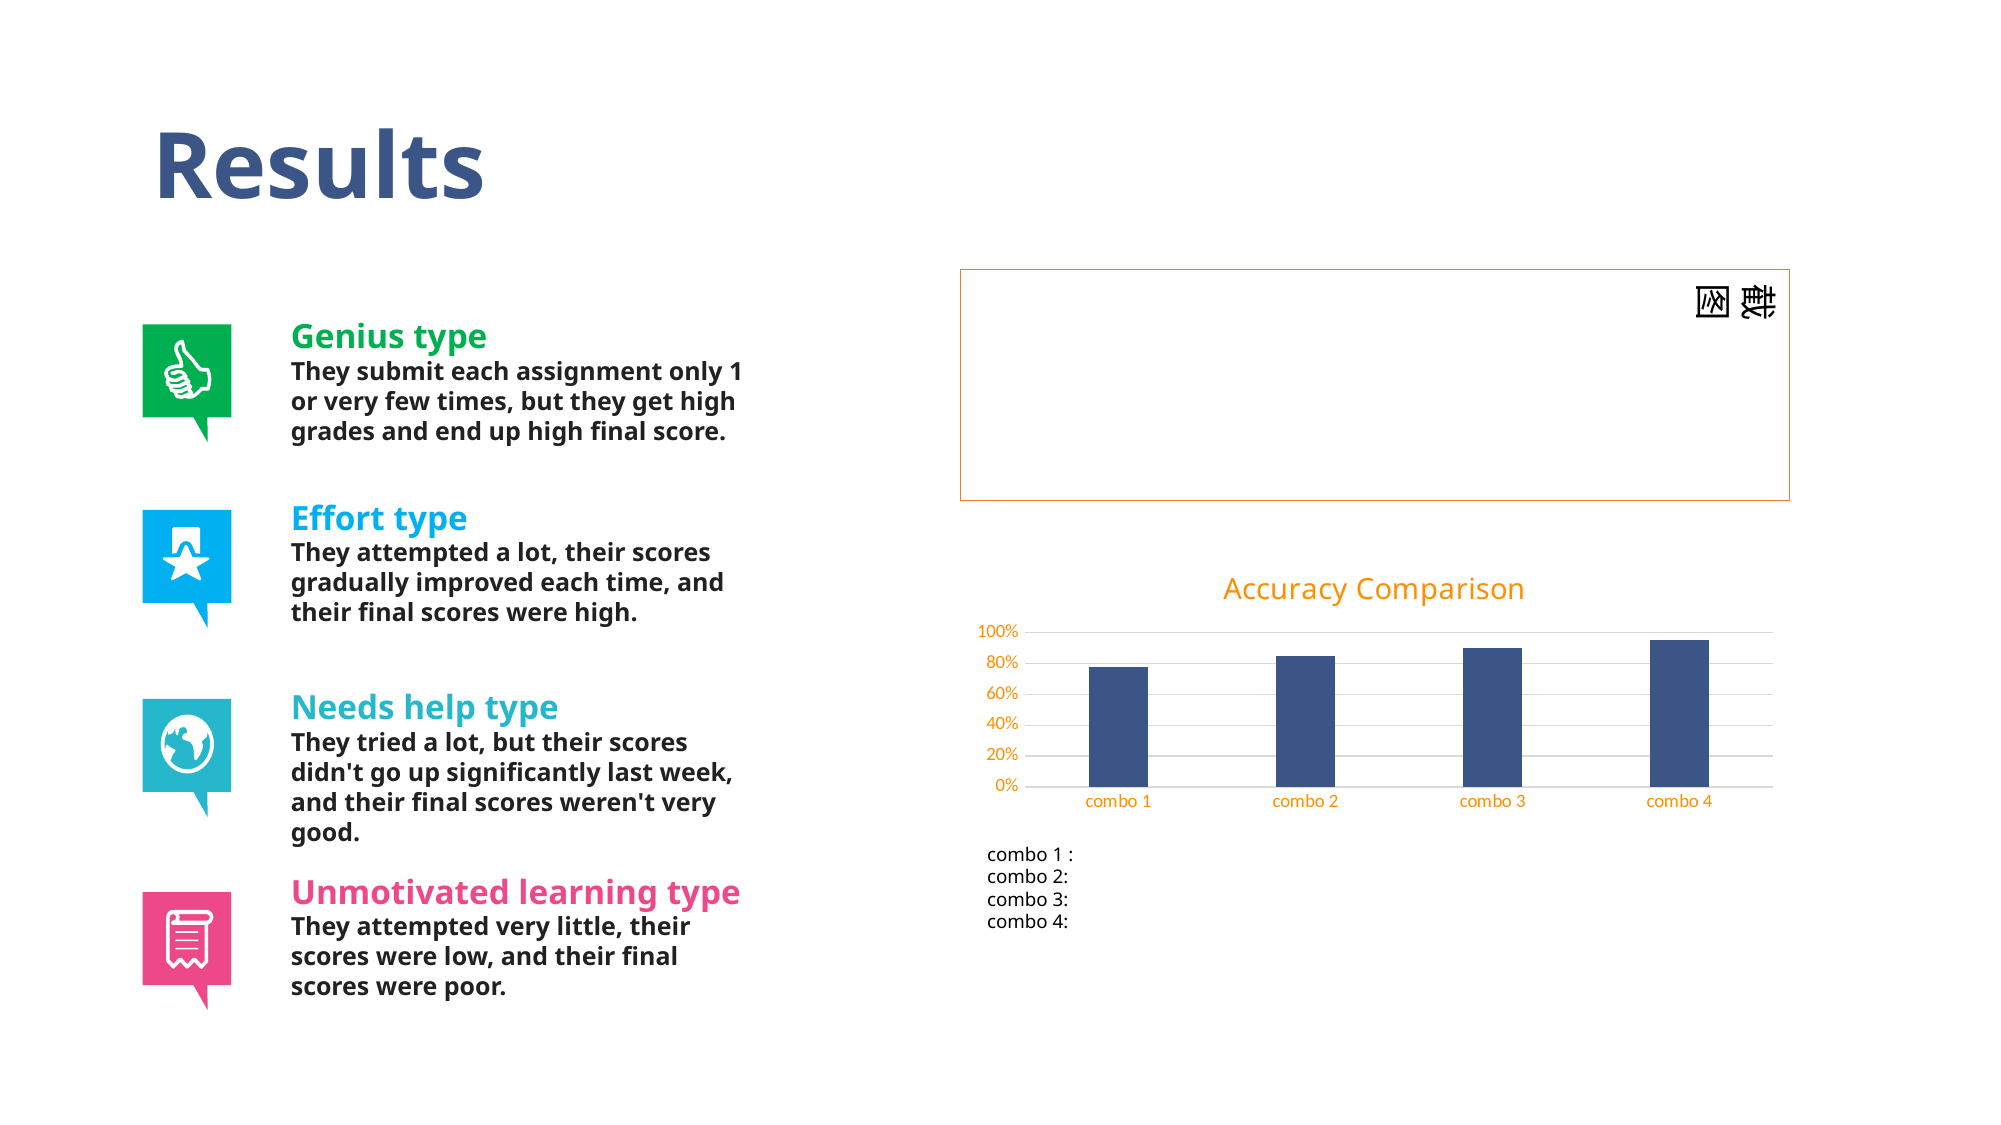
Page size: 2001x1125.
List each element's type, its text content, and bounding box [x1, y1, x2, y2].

text_box Needs help type They tried a lot, but their scores didn't go up significantly last week, and their final scores weren't very good. [276, 678, 772, 802]
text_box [166, 909, 214, 969]
text_box [142, 892, 232, 1011]
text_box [162, 527, 210, 581]
text_box 截 图 [960, 269, 1790, 501]
text_box Genius type They submit each assignment only 1 or very few times, but they get high grades and end up high final score. [276, 308, 772, 431]
text_box [142, 698, 232, 818]
title Results [137, 59, 1863, 278]
text_box [142, 509, 232, 628]
chart [960, 546, 1790, 818]
text_box combo 1 : combo 2: combo 3: combo 4: [972, 835, 1802, 1043]
text_box [164, 339, 212, 399]
text_box [142, 324, 232, 443]
text_box Unmotivated learning type They attempted very little, their scores were low, and their final scores were poor. [276, 863, 772, 986]
text_box Effort type They attempted a lot, their scores gradually improved each time, and their final scores were high. [276, 489, 772, 612]
text_box [160, 714, 214, 774]
